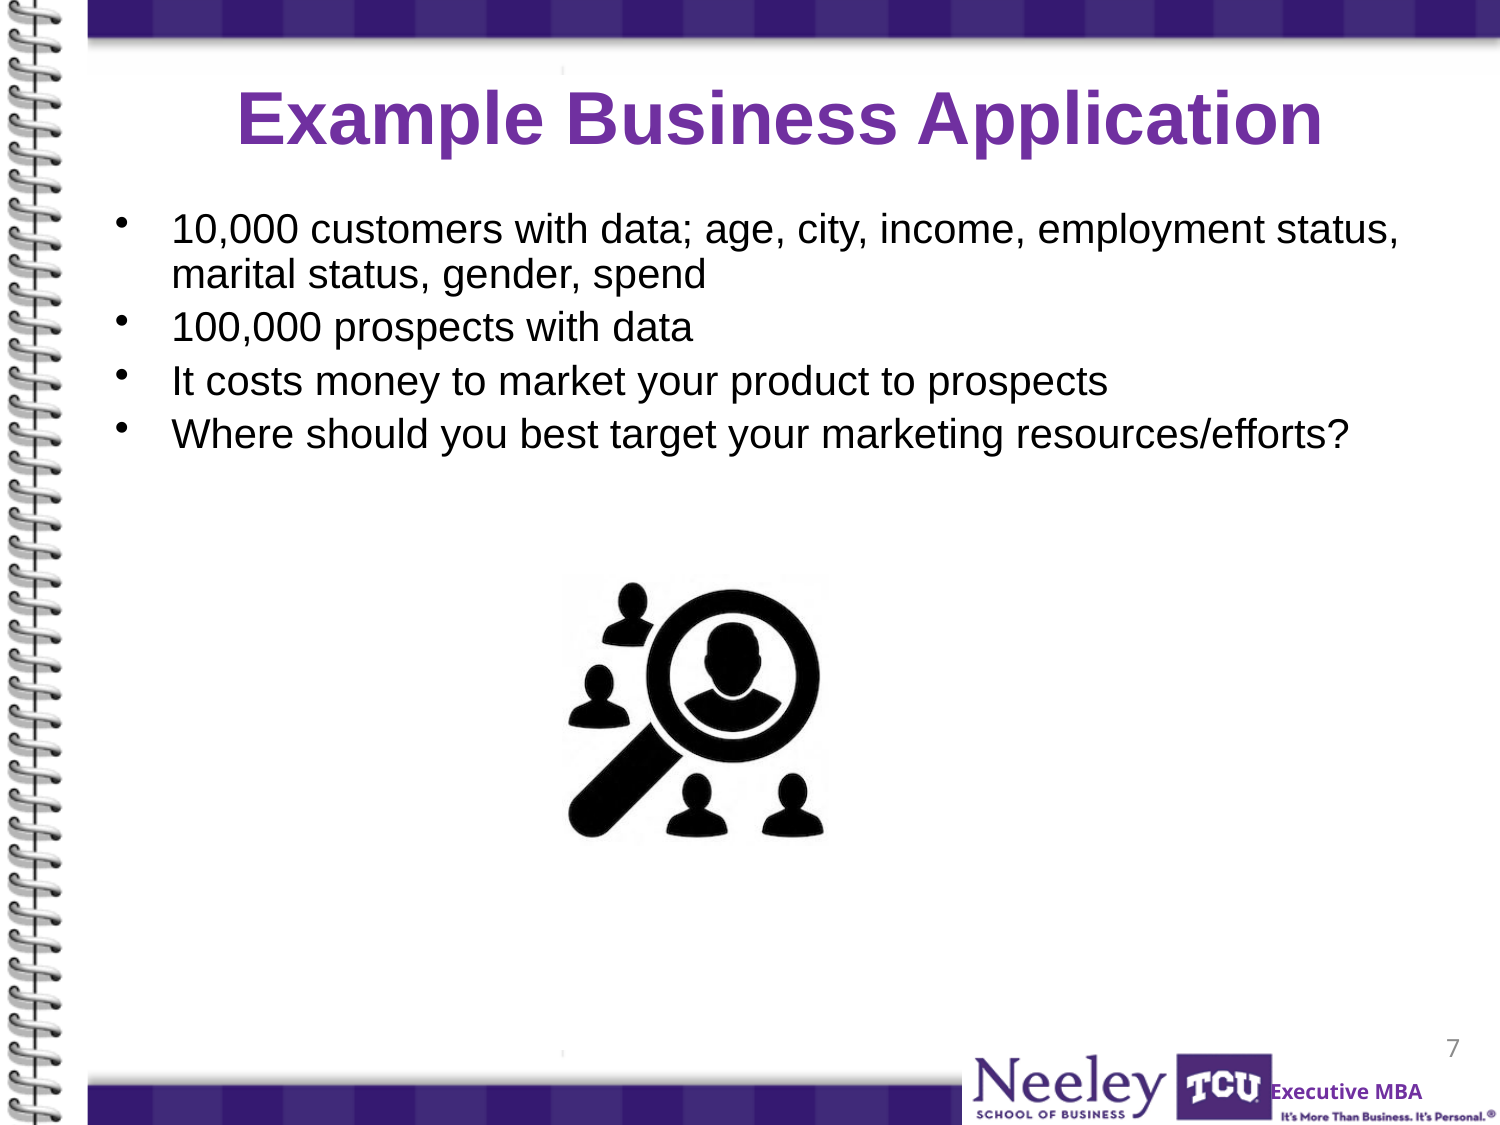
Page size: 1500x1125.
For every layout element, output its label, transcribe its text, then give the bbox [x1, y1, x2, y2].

list 10,000 customers with data; age, city, income, employment status, marital status, gender, spend 100,000 prospects with data It costs money to market your product to prospects Where should you best target your marketing resources/efforts? [99, 199, 1463, 888]
title Example Business Application [124, 62, 1438, 176]
picture [0, 0, 1500, 1125]
